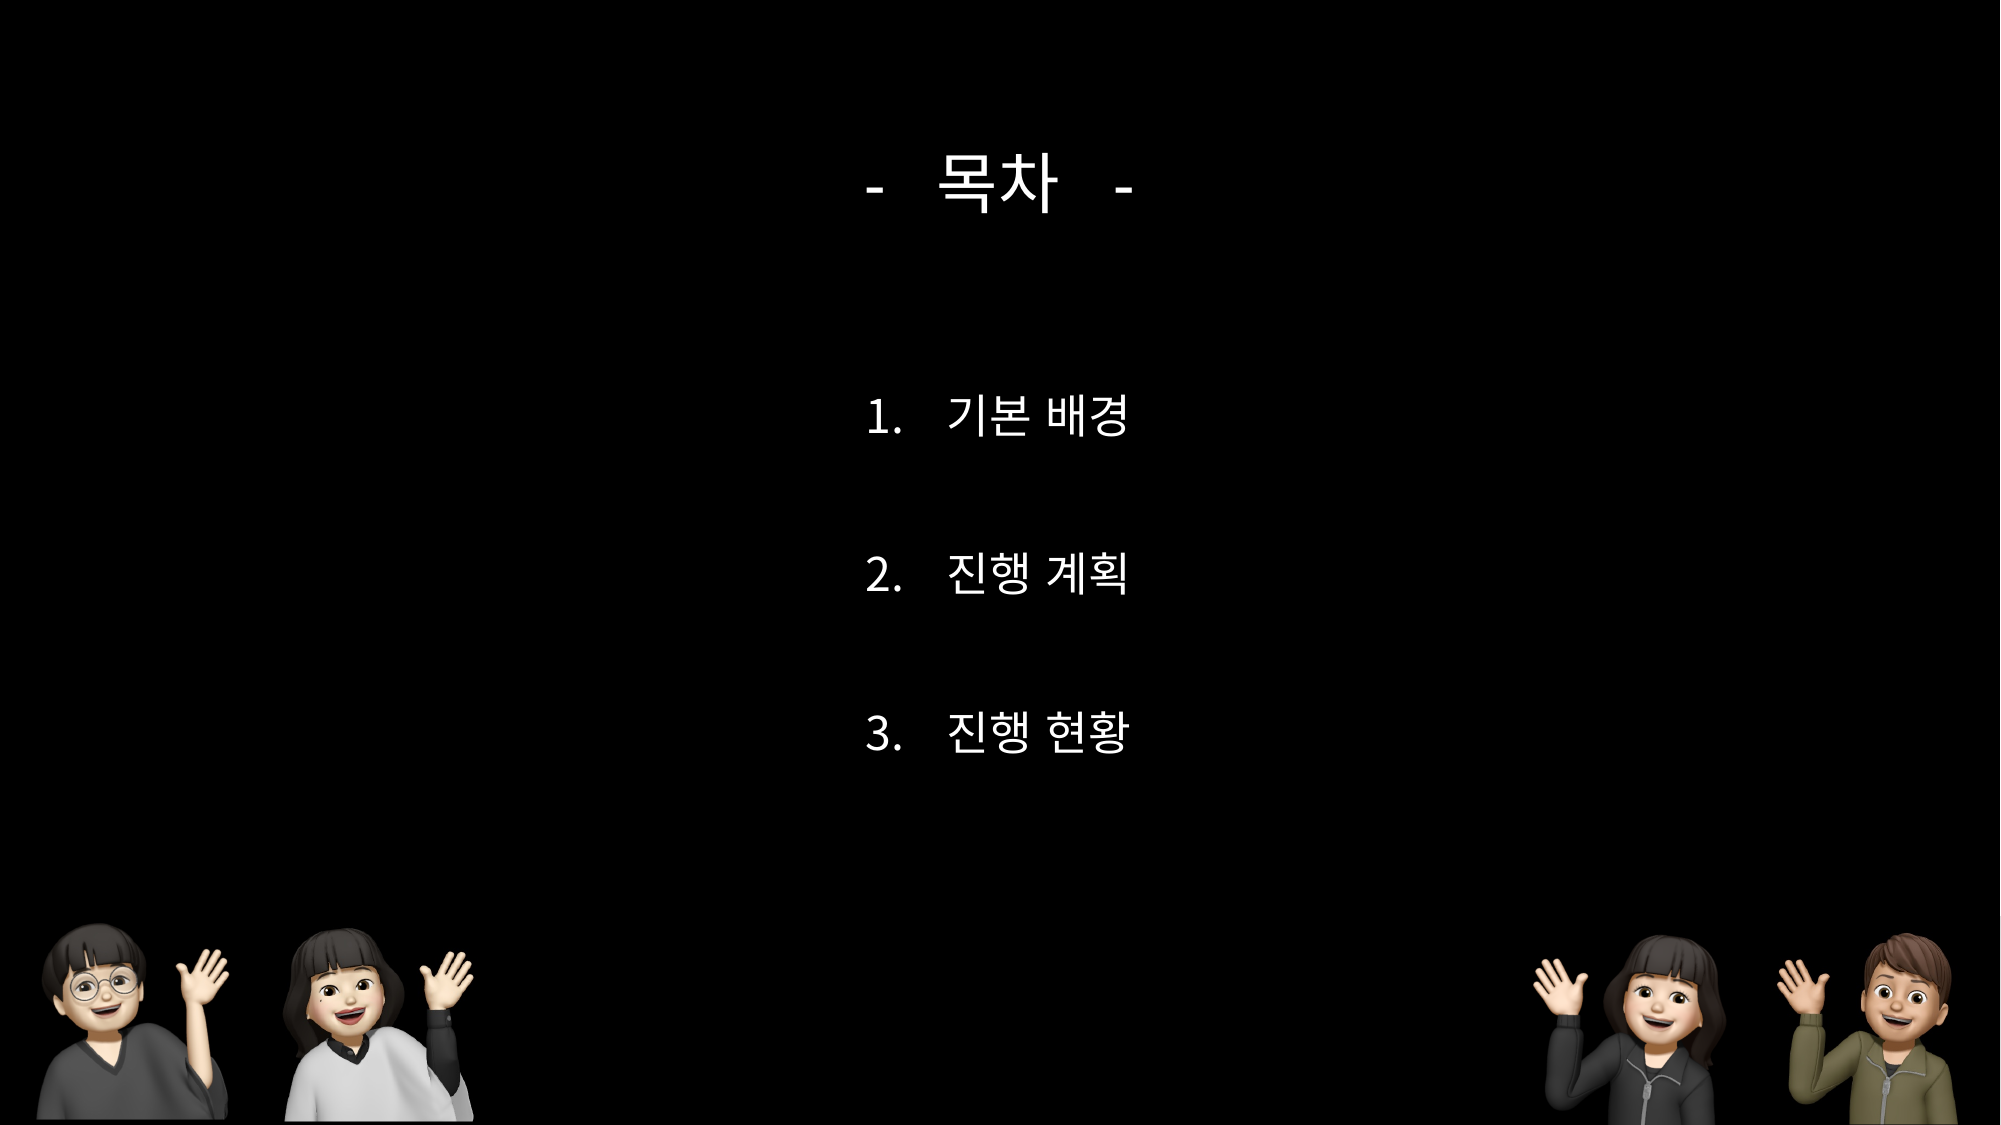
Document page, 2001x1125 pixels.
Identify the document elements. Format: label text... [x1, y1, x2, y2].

picture [0, 877, 492, 1125]
title - 목차 - [249, 89, 1750, 285]
picture [1767, 915, 2001, 1125]
picture [1531, 921, 1764, 1125]
subtitle 기본 배경 진행 계획 진행 현황 [767, 295, 1241, 768]
